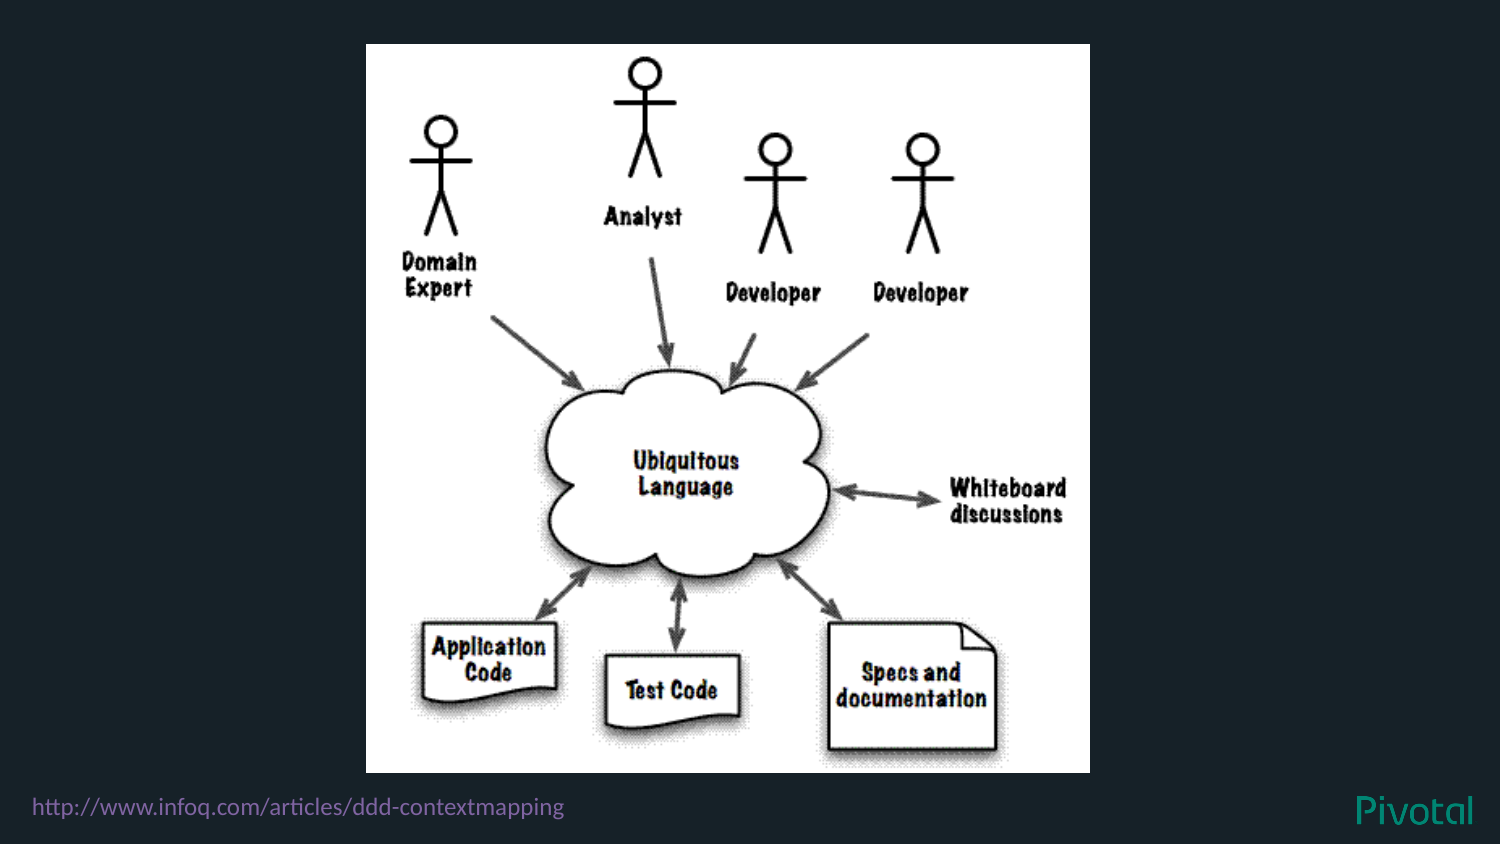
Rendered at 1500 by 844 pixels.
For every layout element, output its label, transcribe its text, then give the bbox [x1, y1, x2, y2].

text_box http://www.infoq.com/articles/ddd-contextmapping [17, 783, 1267, 828]
picture [1357, 796, 1478, 825]
picture [366, 43, 1090, 774]
